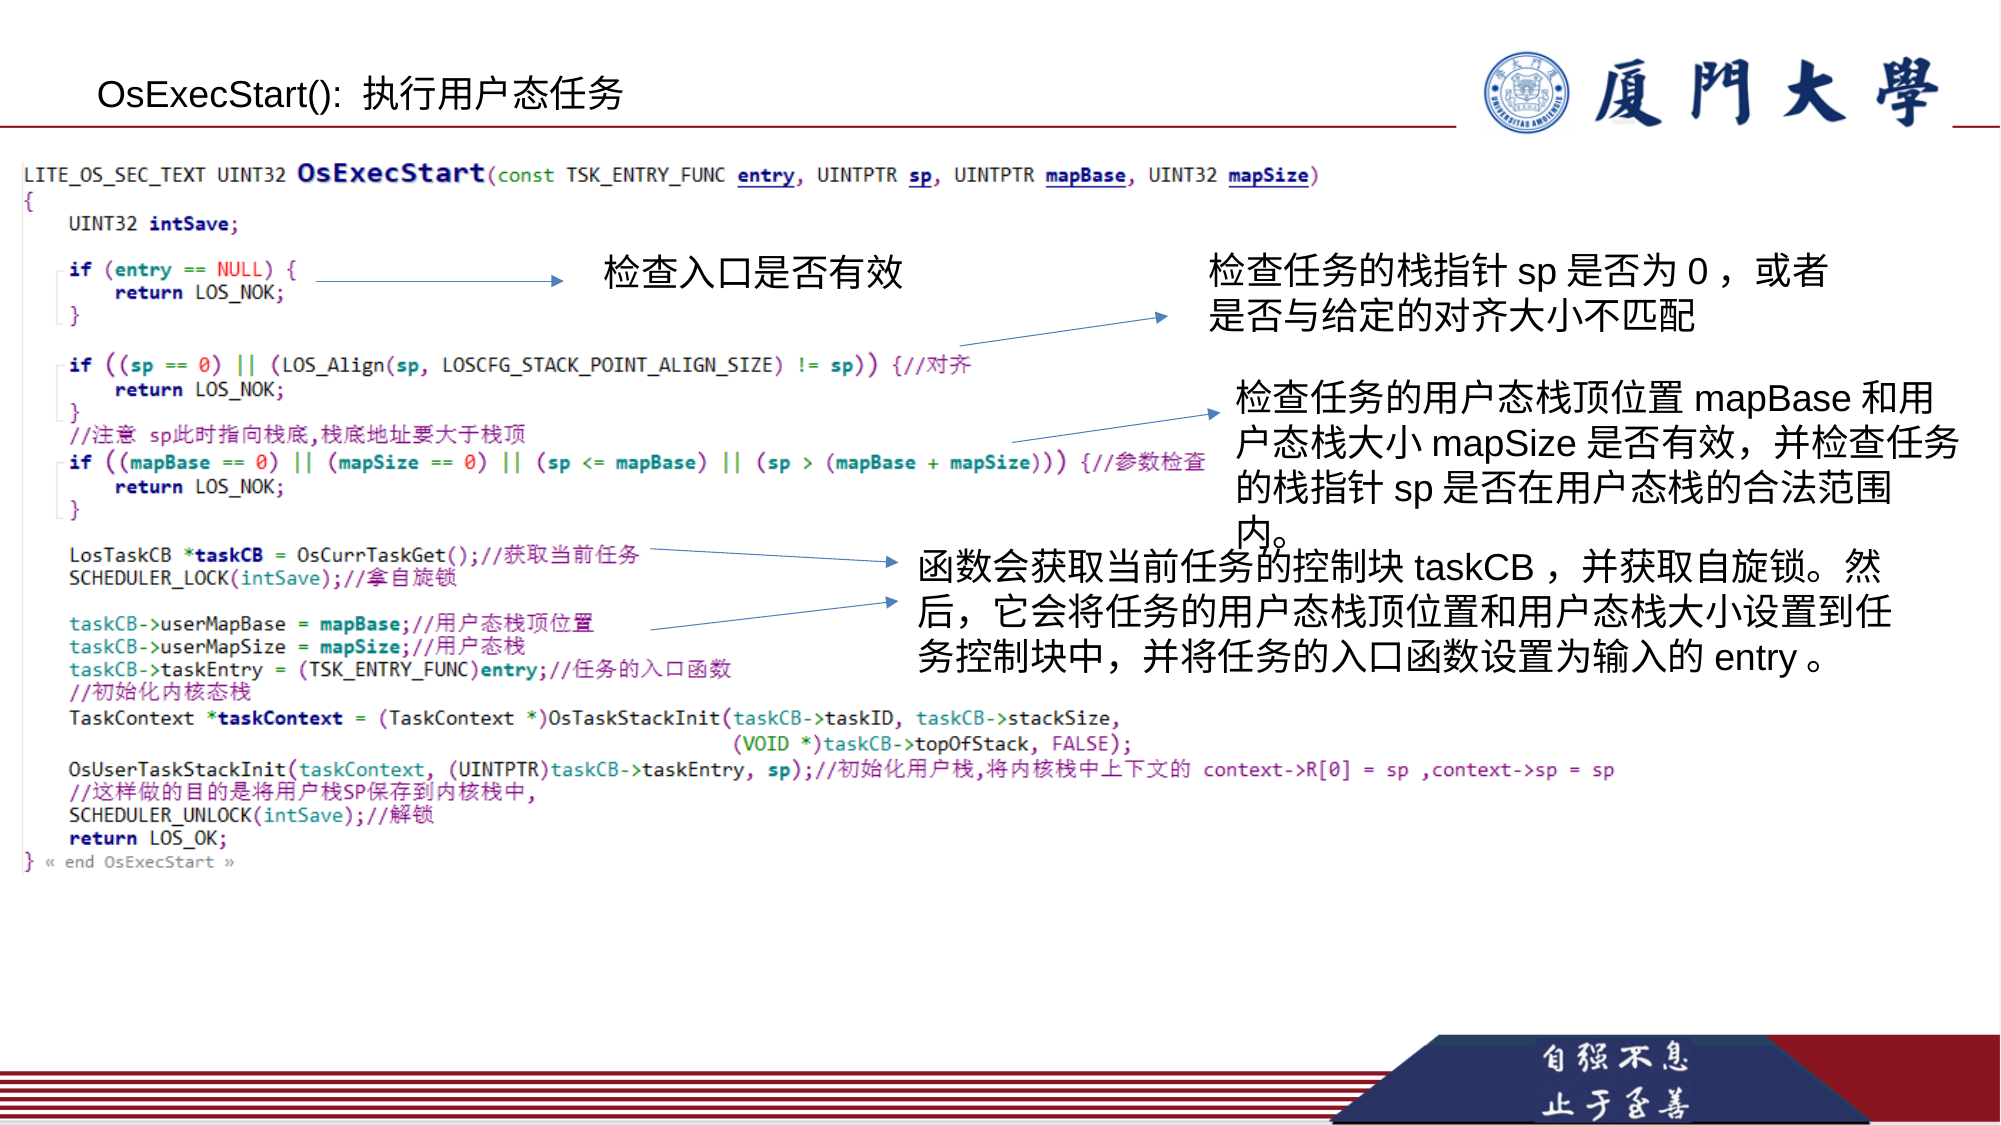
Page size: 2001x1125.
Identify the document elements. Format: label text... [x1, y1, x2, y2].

text_box 检查任务的栈指针sp是否为0，或者是否与给定的对齐大小不匹配 [1639, 239, 1852, 345]
picture [0, 0, 2001, 1125]
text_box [650, 548, 899, 563]
text_box 检查任务的用户态栈顶位置mapBase和用户态栈大小mapSize是否有效，并检查任务的栈指针sp是否在用户态栈的合法范围内。 [1639, 366, 1978, 562]
text_box 函数会获取当前任务的控制块taskCB，并获取自旋锁。然后，它会将任务的用户态栈顶位置和用户态栈大小设置到任务控制块中，并将任务的入口函数设置为输入的entry。 [1639, 536, 1920, 686]
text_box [959, 316, 1169, 346]
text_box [650, 600, 899, 630]
text_box OsExecStart(): 执行用户态任务 [82, 63, 651, 123]
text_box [1012, 412, 1221, 443]
